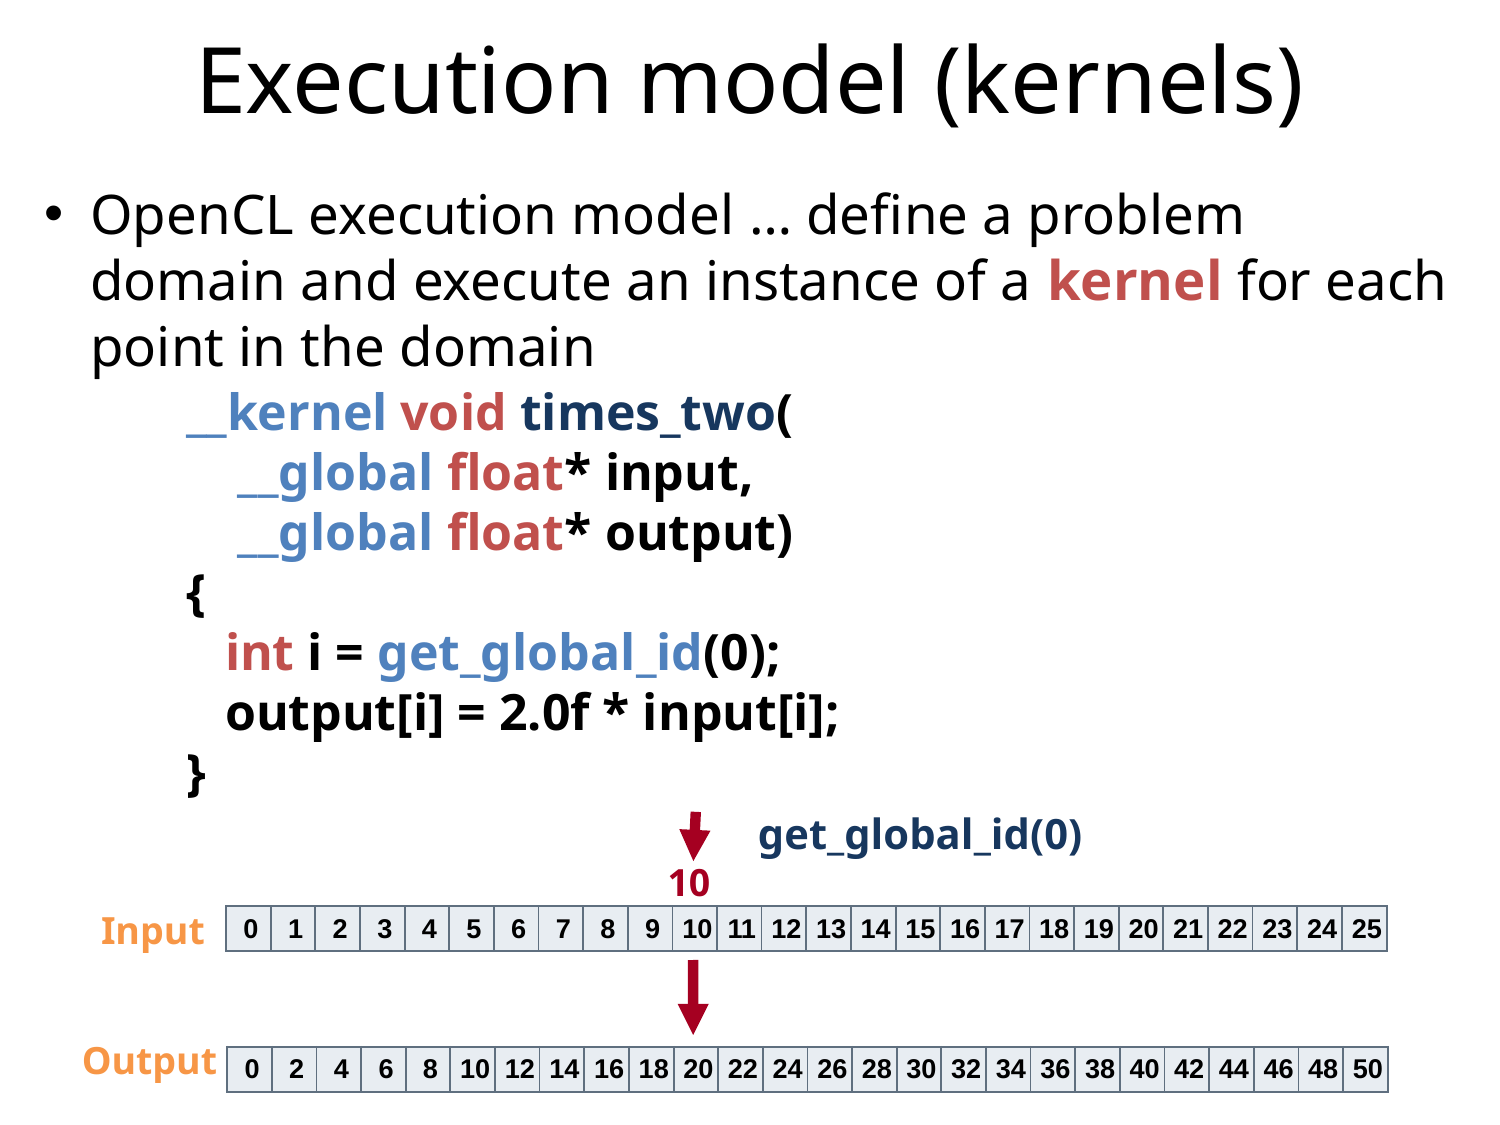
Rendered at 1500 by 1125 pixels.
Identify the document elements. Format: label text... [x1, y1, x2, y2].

table_header 44 [1210, 1048, 1253, 1091]
text_box Execution model (kernels) [75, 0, 1425, 172]
table_header 28 [853, 1048, 896, 1091]
table_header 24 [1298, 907, 1341, 950]
table_header 30 [898, 1048, 940, 1091]
table_header 7 [539, 907, 582, 950]
table_header 0 [228, 1048, 271, 1091]
table_header 18 [630, 1048, 673, 1091]
table_header 16 [941, 907, 984, 950]
table_header 20 [1120, 907, 1162, 950]
table_header 25 [1343, 907, 1386, 950]
text_box [686, 959, 700, 1035]
table_header 1 [272, 907, 314, 950]
table_header 32 [942, 1048, 985, 1091]
table_header 34 [987, 1048, 1030, 1091]
text_box get_global_id(0) [751, 808, 1136, 859]
table_header 18 [1030, 907, 1073, 950]
text_box __kernel void times_two( __global float* input, __global float* output) { int i = get_global_id(0); output[i] = 2.0f * input[i]; } [171, 373, 1306, 809]
table_header 14 [540, 1048, 583, 1091]
table_header 15 [897, 907, 939, 950]
table_header 22 [719, 1048, 762, 1091]
table_header 9 [629, 907, 672, 950]
table_header 6 [362, 1048, 405, 1091]
table_header 48 [1299, 1048, 1342, 1091]
text_box 10 [661, 858, 720, 904]
table_header 16 [585, 1048, 628, 1091]
table_header 14 [852, 907, 895, 950]
table_header 8 [584, 907, 627, 950]
table_header 46 [1255, 1048, 1298, 1091]
table_header 23 [1253, 907, 1296, 950]
table_header 38 [1076, 1048, 1119, 1091]
table_header 36 [1031, 1048, 1074, 1091]
table_header 17 [986, 907, 1029, 950]
table_header 2 [316, 907, 359, 950]
table_header 4 [406, 907, 448, 950]
table_header 10 [451, 1048, 494, 1091]
table_header 24 [764, 1048, 807, 1091]
table_header 21 [1164, 907, 1207, 950]
table_header 40 [1121, 1048, 1164, 1091]
table_header 12 [496, 1048, 539, 1091]
table_header 6 [495, 907, 538, 950]
table_header 2 [273, 1048, 316, 1091]
table_header 0 [227, 907, 270, 950]
text_box OpenCL execution model … define a problem domain and execute an instance of a kernel for each point in the domain [29, 172, 1471, 386]
text_box Input [53, 906, 205, 952]
table_header 20 [675, 1048, 717, 1091]
table_header 12 [762, 907, 805, 950]
table_header 26 [808, 1048, 851, 1091]
table_header 5 [450, 907, 493, 950]
table_header 10 [673, 907, 716, 950]
table_header 50 [1344, 1048, 1387, 1091]
table_header 4 [317, 1048, 360, 1091]
table_header 13 [807, 907, 850, 950]
text_box [687, 811, 701, 858]
table_header 19 [1075, 907, 1118, 950]
table_header 3 [361, 907, 404, 950]
table_header 42 [1165, 1048, 1208, 1091]
table_header 22 [1209, 907, 1252, 950]
table_header 11 [718, 907, 761, 950]
text_box Output [63, 1037, 218, 1083]
table_header 8 [407, 1048, 449, 1091]
